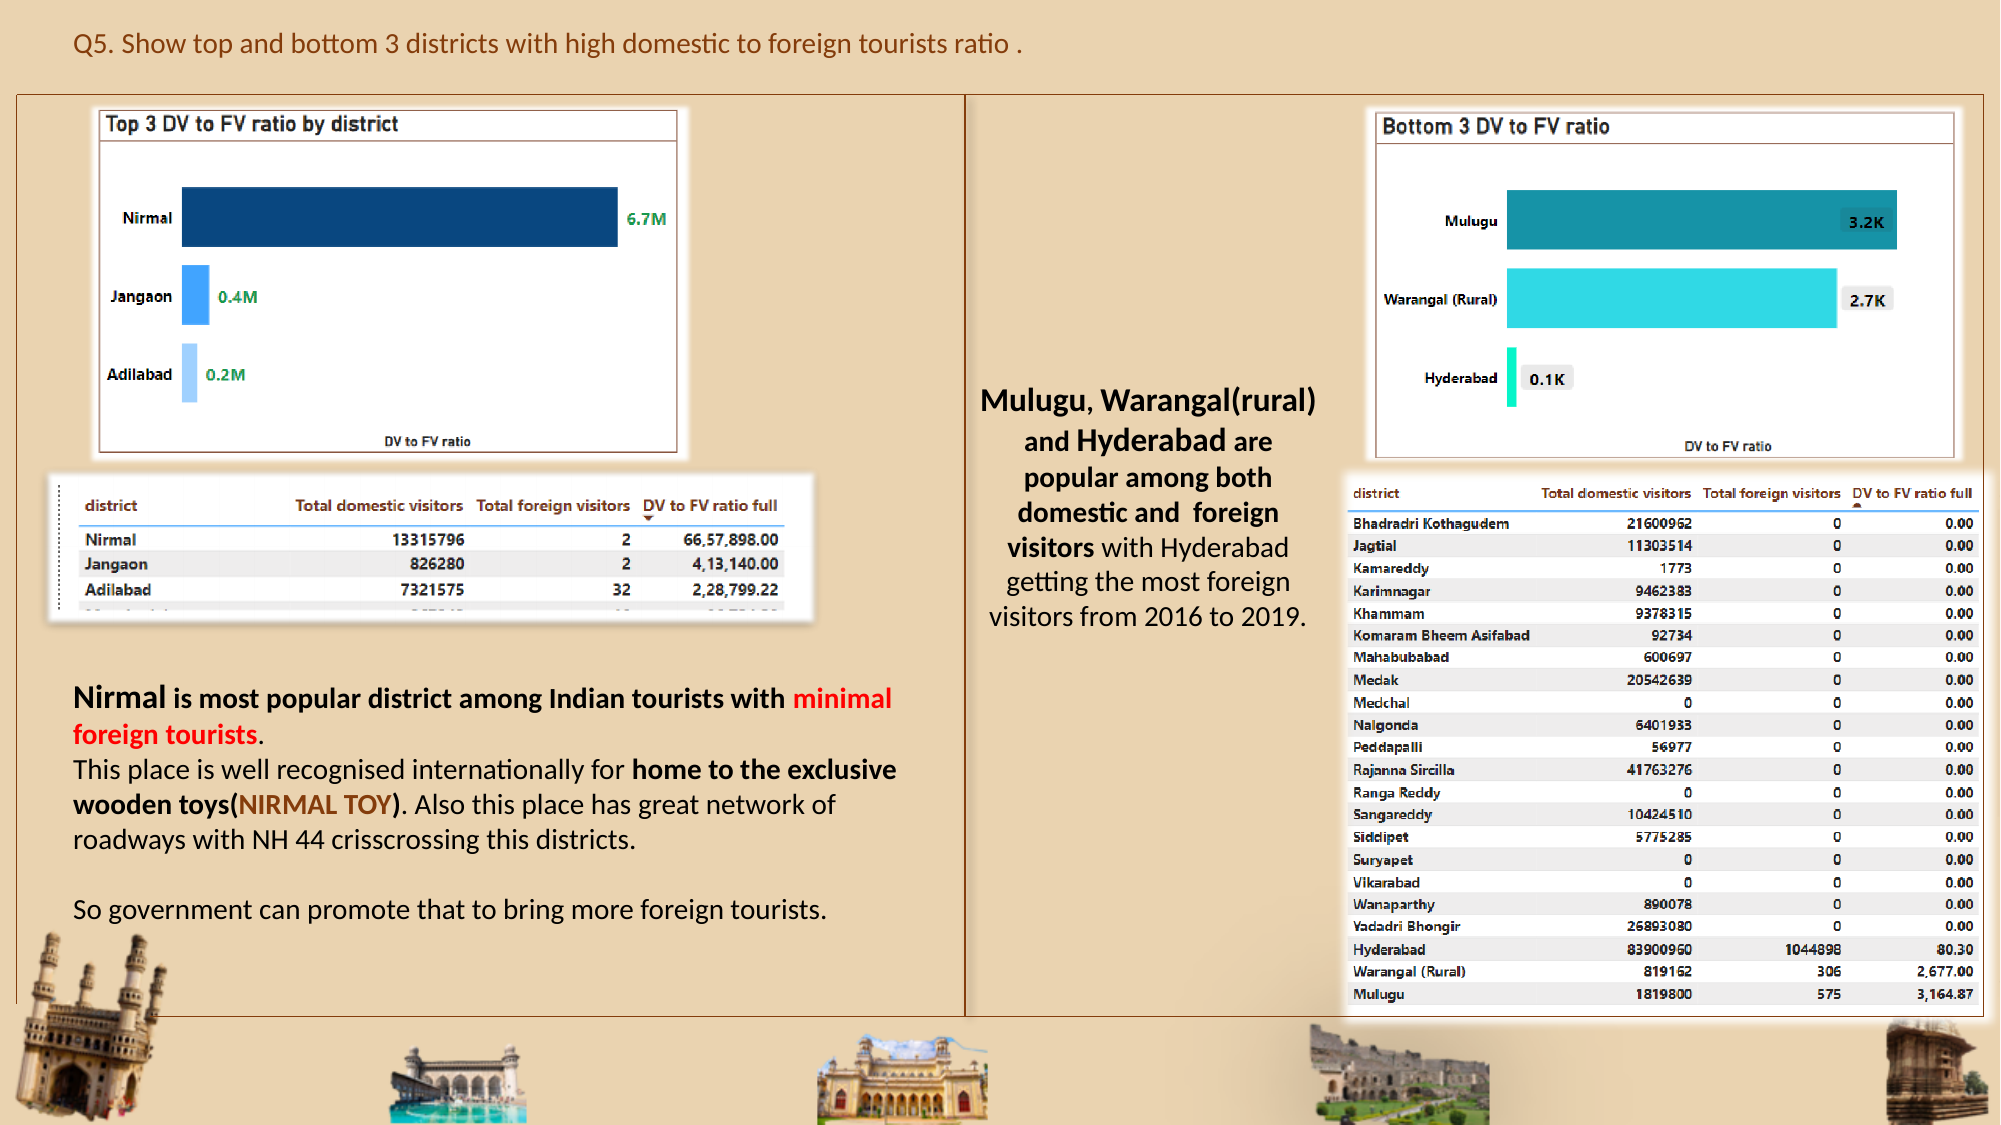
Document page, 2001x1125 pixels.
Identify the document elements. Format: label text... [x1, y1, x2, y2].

text_box Nirmal is most popular district among Indian tourists with minimal foreign tourists. This place is well recognised internationally for home to the exclusive wooden toys(NIRMAL TOY). Also this place has great network of roadways with NH 44 crisscrossing this districts. So government can promote that to bring more foreign tourists. [58, 668, 949, 933]
text_box Q5. Show top and bottom 3 districts with high domestic to foreign tourists ratio . [58, 17, 1335, 67]
text_box Mulugu, Warangal(rural) and Hyderabad are popular among both domestic and foreign visitors with Hyderabad getting the most foreign visitors from 2016 to 2019. [966, 370, 1332, 641]
picture [0, 0, 2001, 1125]
